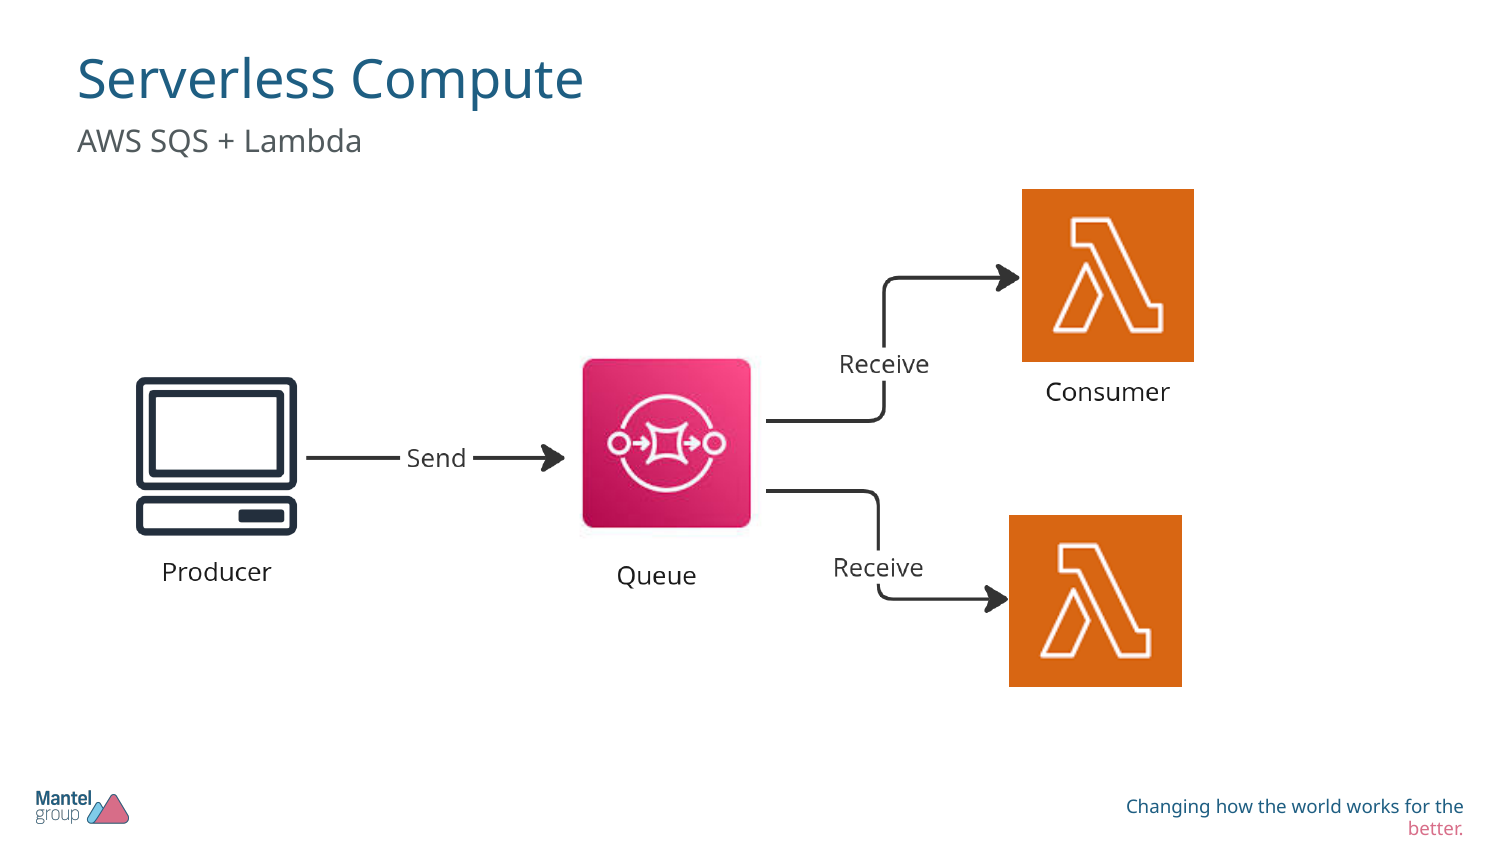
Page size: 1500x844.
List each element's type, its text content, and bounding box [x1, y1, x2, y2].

title Serverless Compute [62, 37, 1415, 110]
picture [36, 790, 129, 824]
picture [128, 189, 1195, 688]
subtitle AWS SQS + Lambda [62, 110, 1415, 164]
